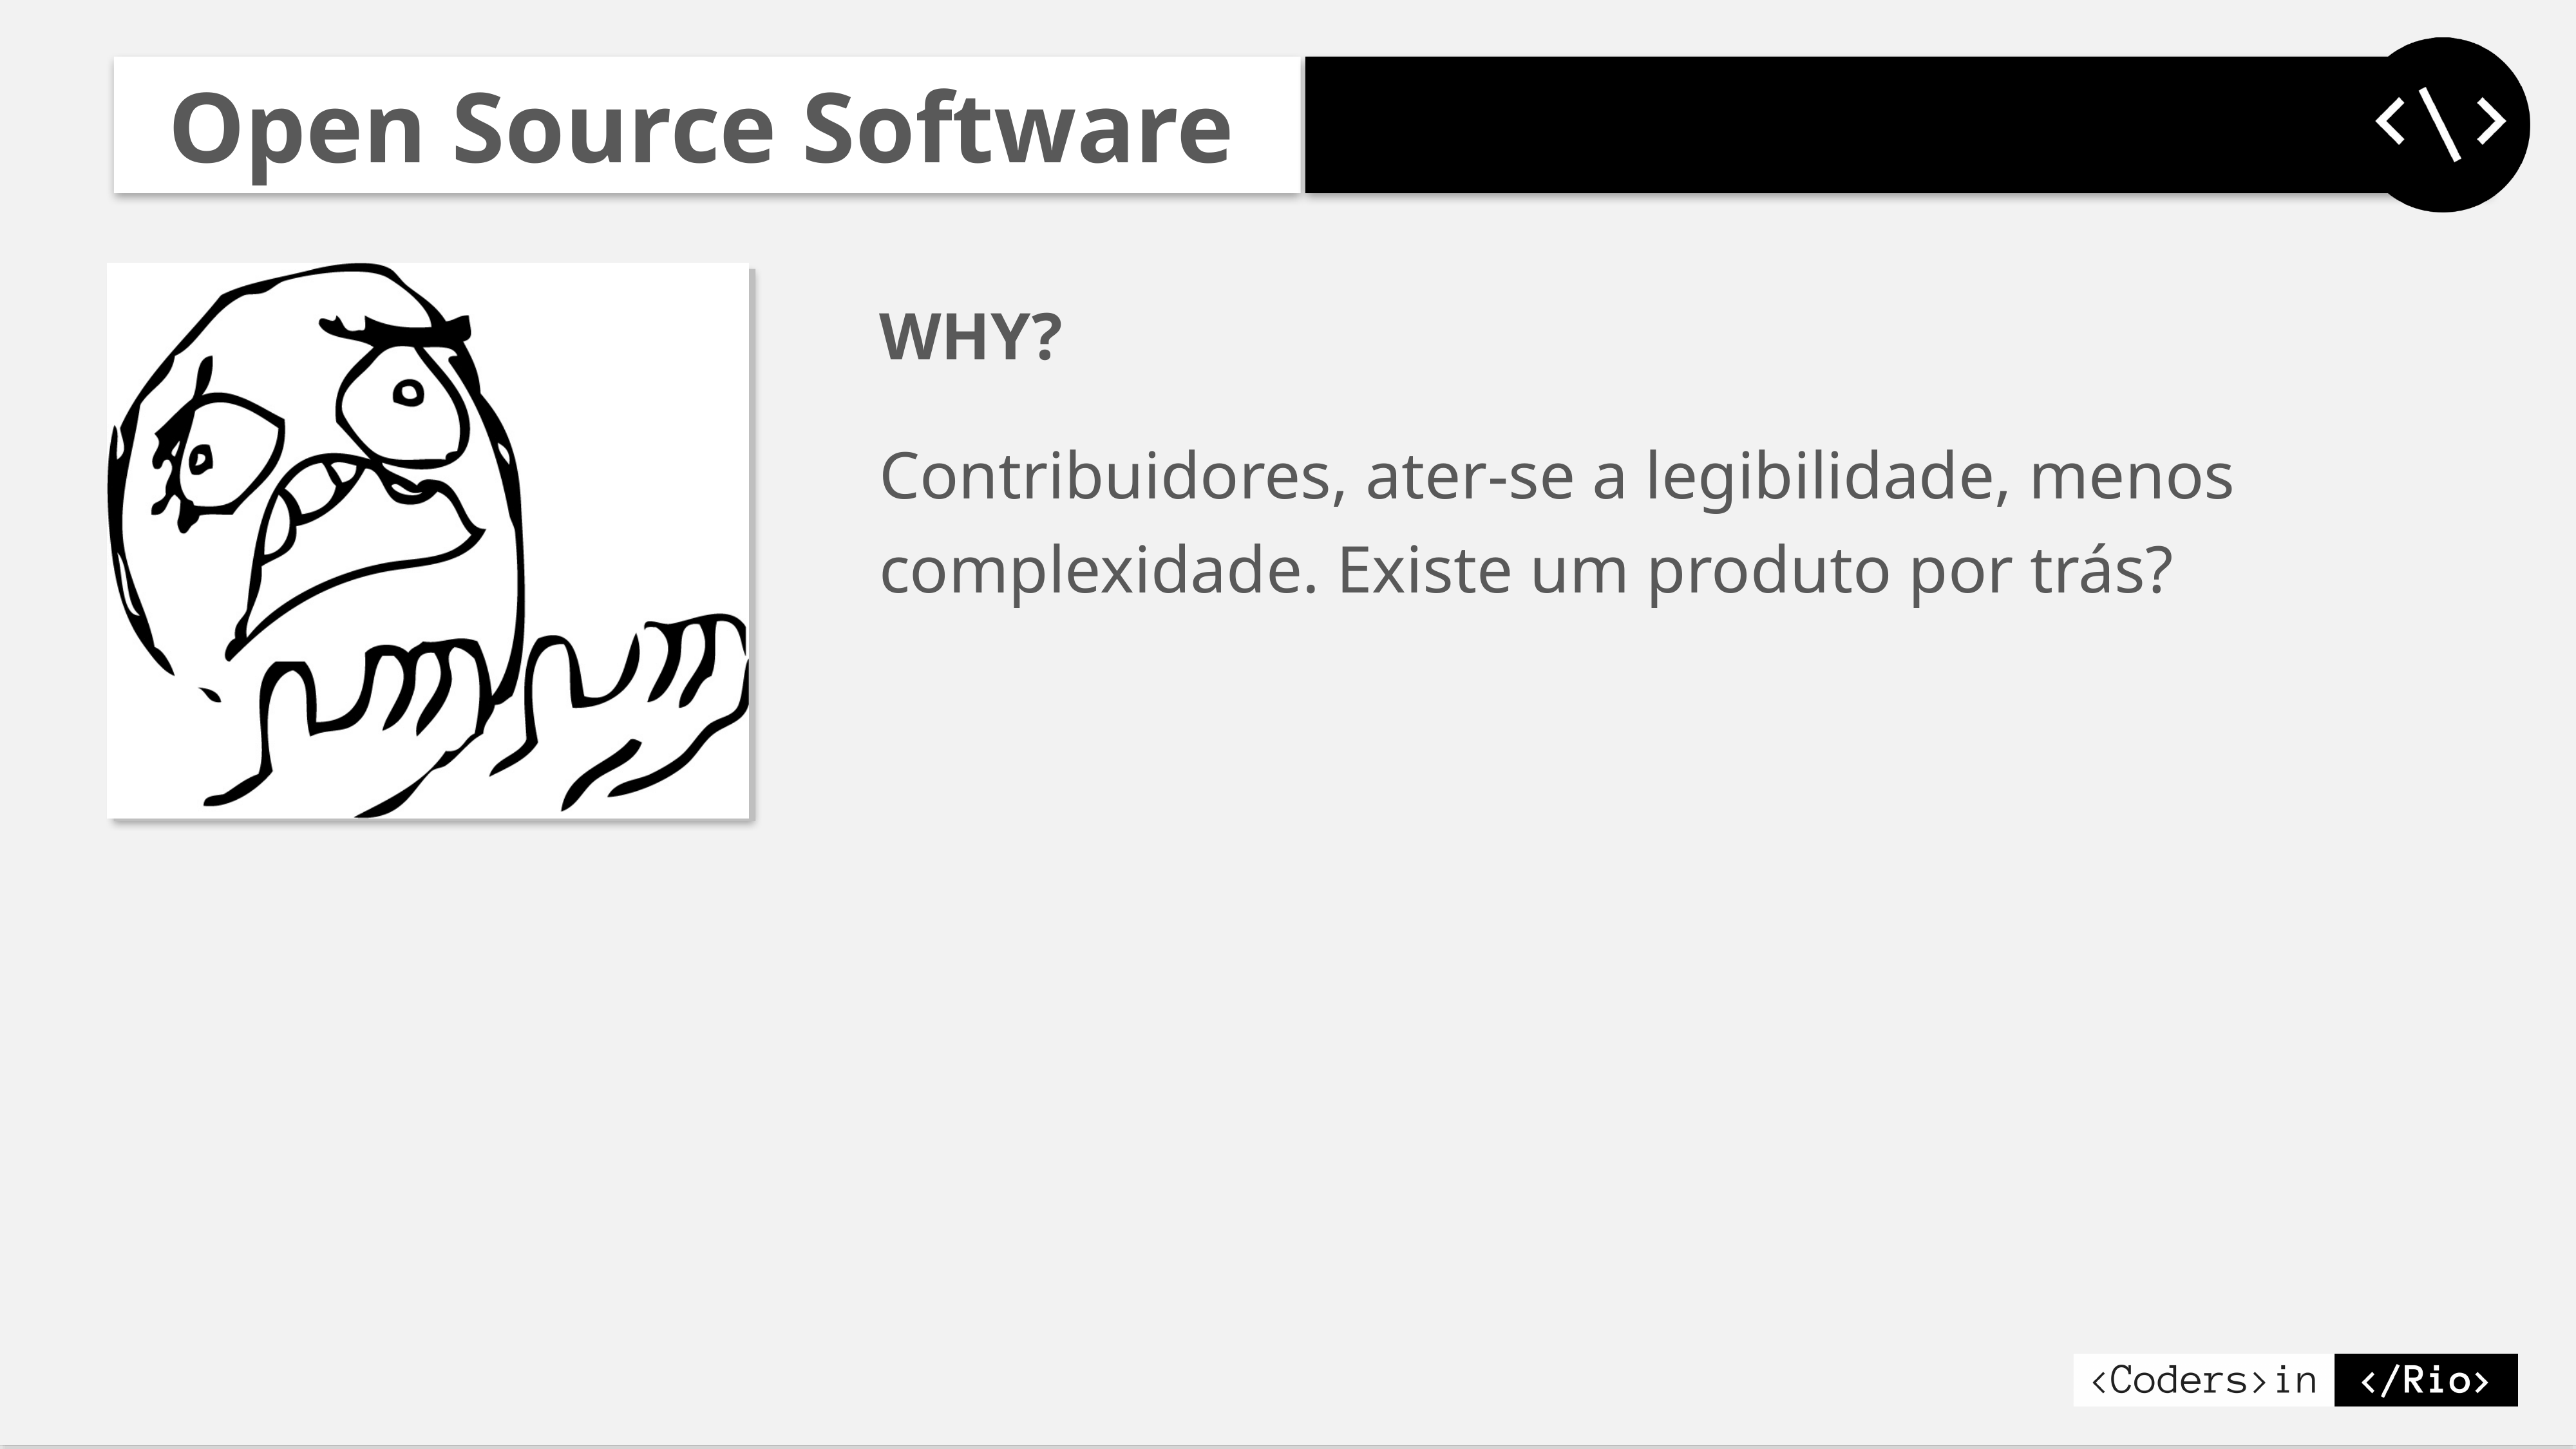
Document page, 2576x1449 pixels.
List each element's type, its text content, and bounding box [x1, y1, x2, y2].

text_box WHY? [869, 269, 2518, 383]
text_box Contribuidores, ater-se a legibilidade, menos complexidade. Existe um produto por trás? [869, 408, 2518, 616]
picture [106, 262, 749, 819]
text_box [0, 0, 2576, 1445]
picture [2073, 1354, 2518, 1407]
text_box [1305, 56, 2349, 193]
text_box [113, 56, 1300, 193]
text_box Open Source Software [158, 56, 1305, 192]
picture [2355, 37, 2531, 213]
